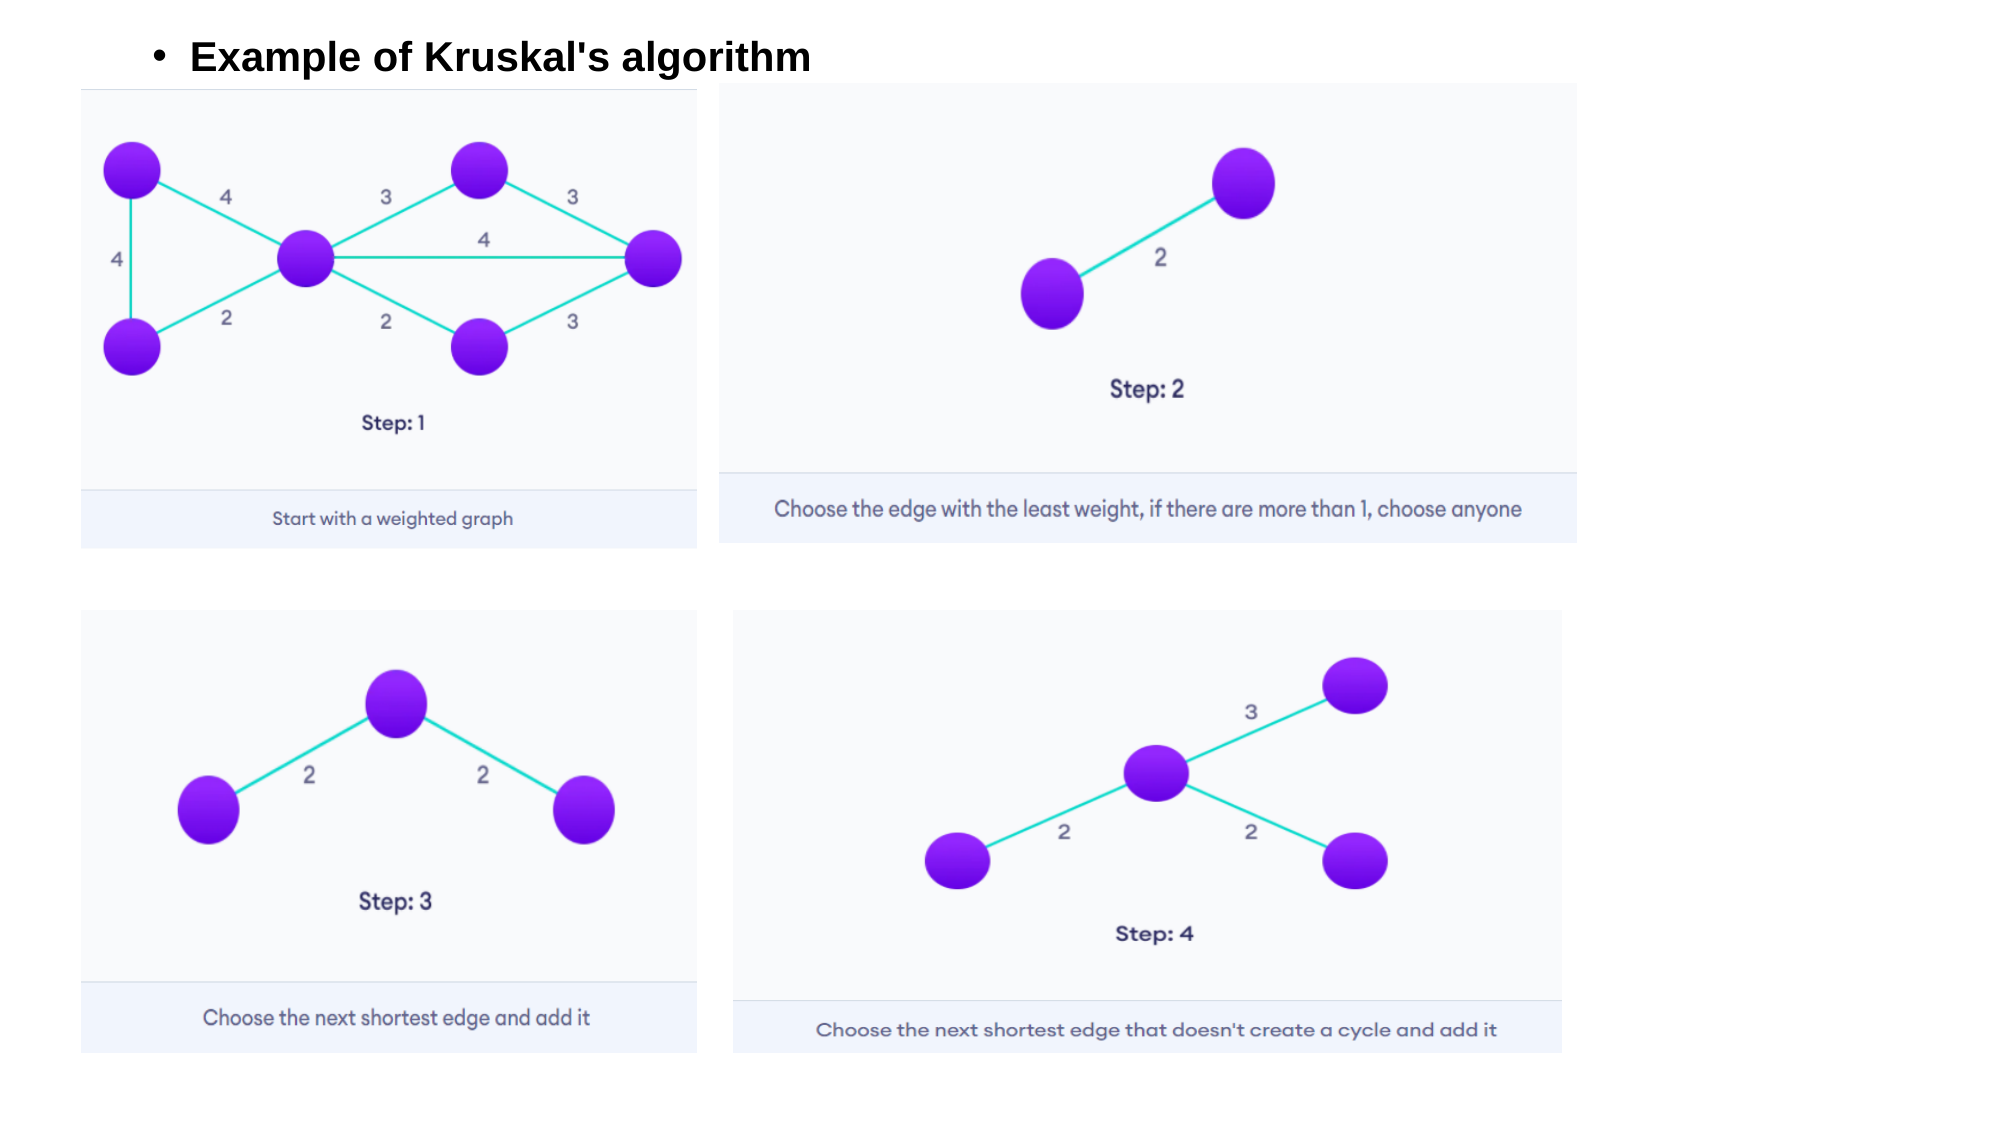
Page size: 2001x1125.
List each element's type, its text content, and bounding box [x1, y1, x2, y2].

picture [81, 89, 698, 549]
picture [733, 610, 1562, 1053]
picture [81, 610, 698, 1053]
picture [719, 83, 1577, 543]
list Example of Kruskal's algorithm [137, 27, 1863, 1100]
